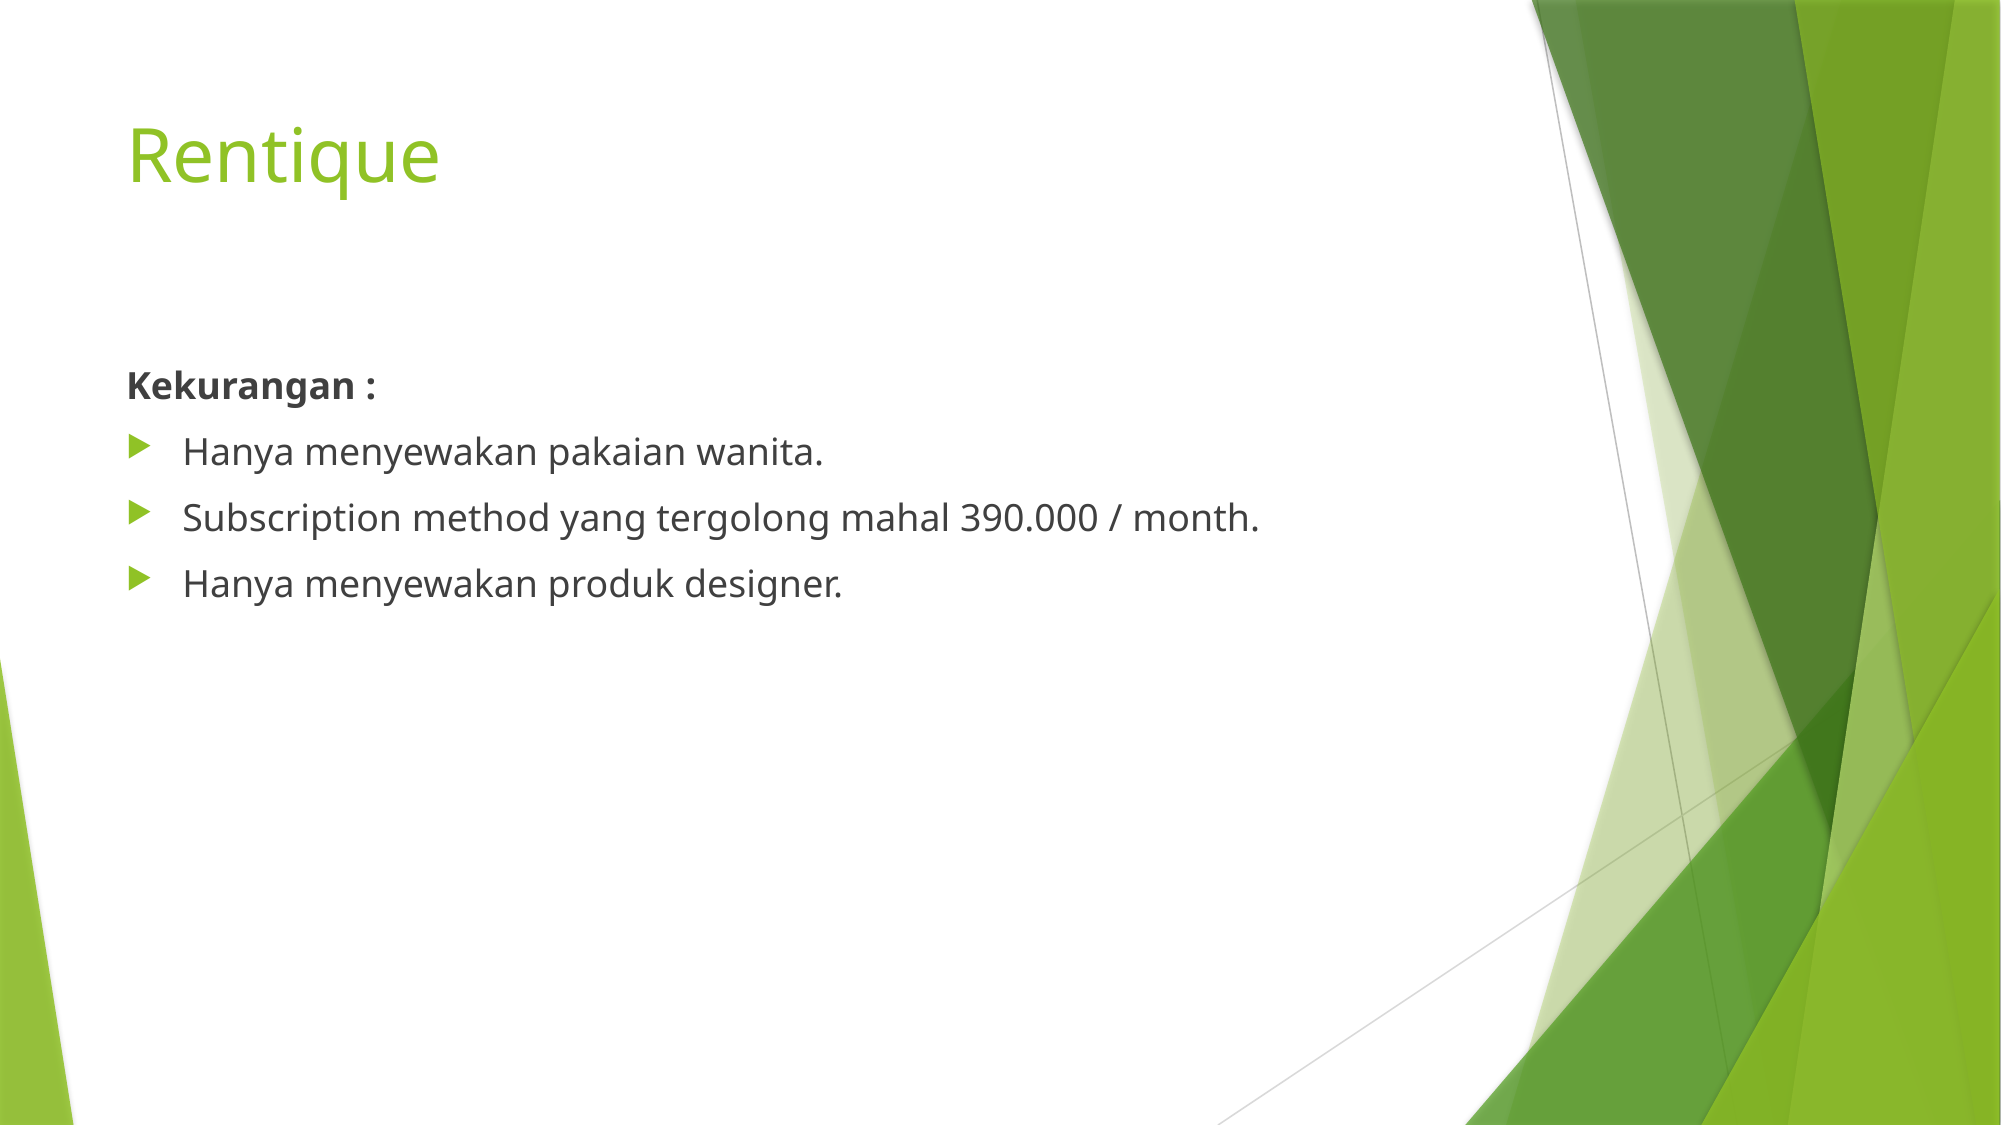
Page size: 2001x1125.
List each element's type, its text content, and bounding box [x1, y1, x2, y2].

list Kekurangan : Hanya menyewakan pakaian wanita. Subscription method yang tergolong mahal 390.000 / month. Hanya menyewakan produk designer. [111, 354, 1522, 992]
title Rentique [111, 99, 1522, 317]
